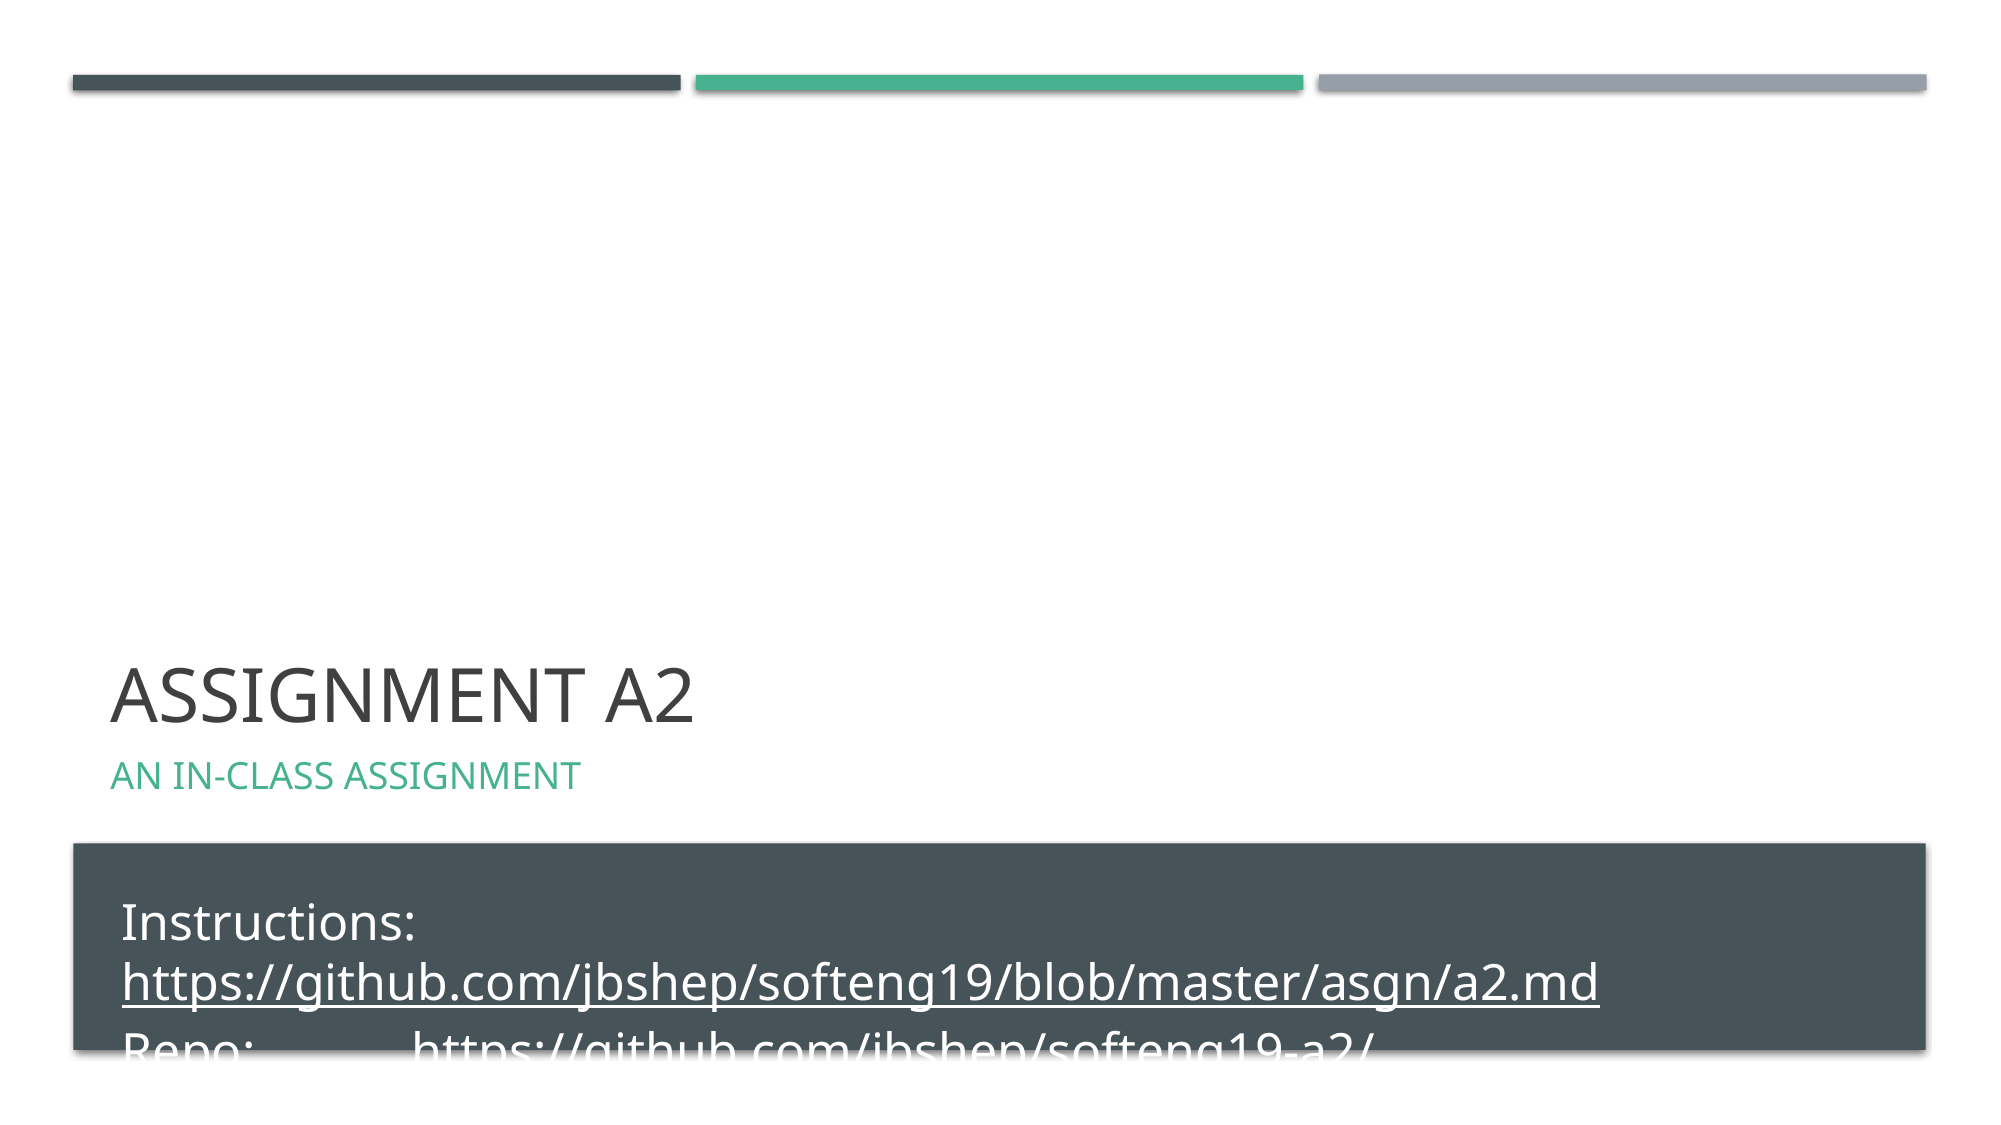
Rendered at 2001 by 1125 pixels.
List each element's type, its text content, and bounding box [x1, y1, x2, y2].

list An in-class assignment [95, 744, 1905, 844]
text_box Instructions: https://github.com/jbshep/softeng19/blob/master/asgn/a2.md Repo: https://github.com/jbshep/softeng19-a2/ [107, 883, 1824, 1095]
title Assignment A2 [95, 392, 1905, 744]
